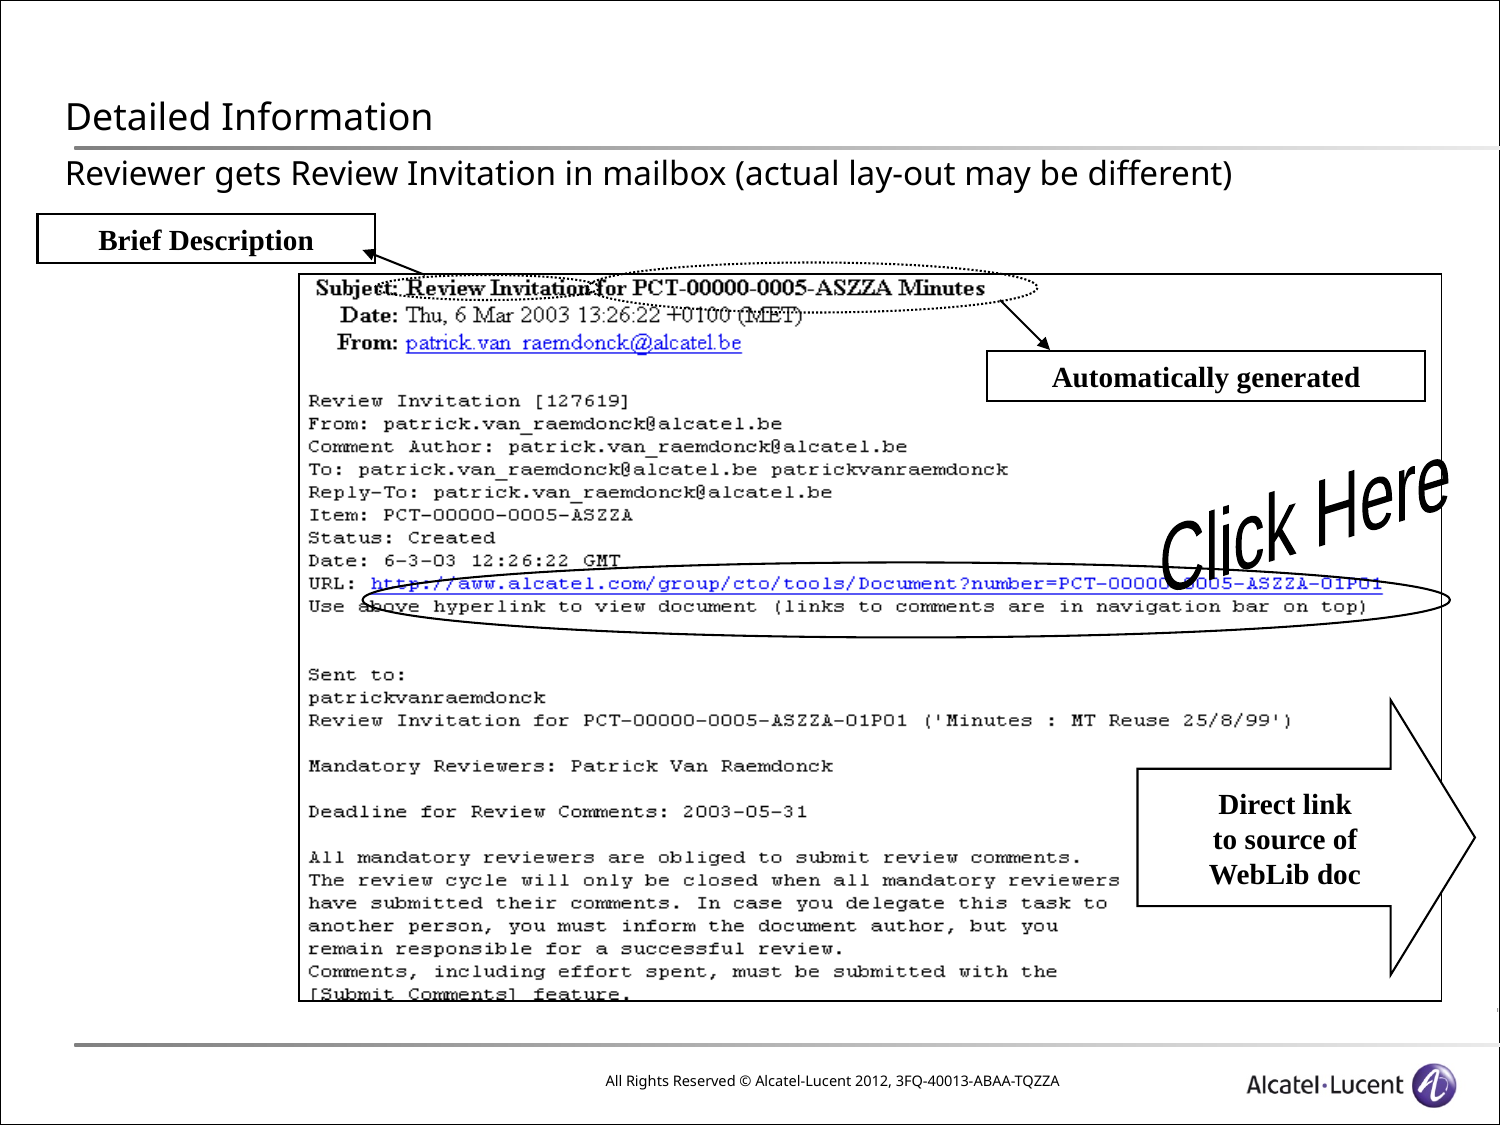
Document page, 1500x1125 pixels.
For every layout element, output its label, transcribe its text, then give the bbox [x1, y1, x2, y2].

text_box [362, 248, 421, 273]
picture [299, 274, 1441, 1001]
title Detailed Information Reviewer gets Review Invitation in mailbox (actual lay-out may be different) [49, 74, 1415, 200]
text_box [1444, 594, 1450, 606]
text_box Direct link to source of WebLib doc [1444, 786, 1476, 889]
text_box [628, 262, 996, 273]
text_box Brief Description [37, 213, 375, 264]
picture [1224, 1061, 1478, 1114]
